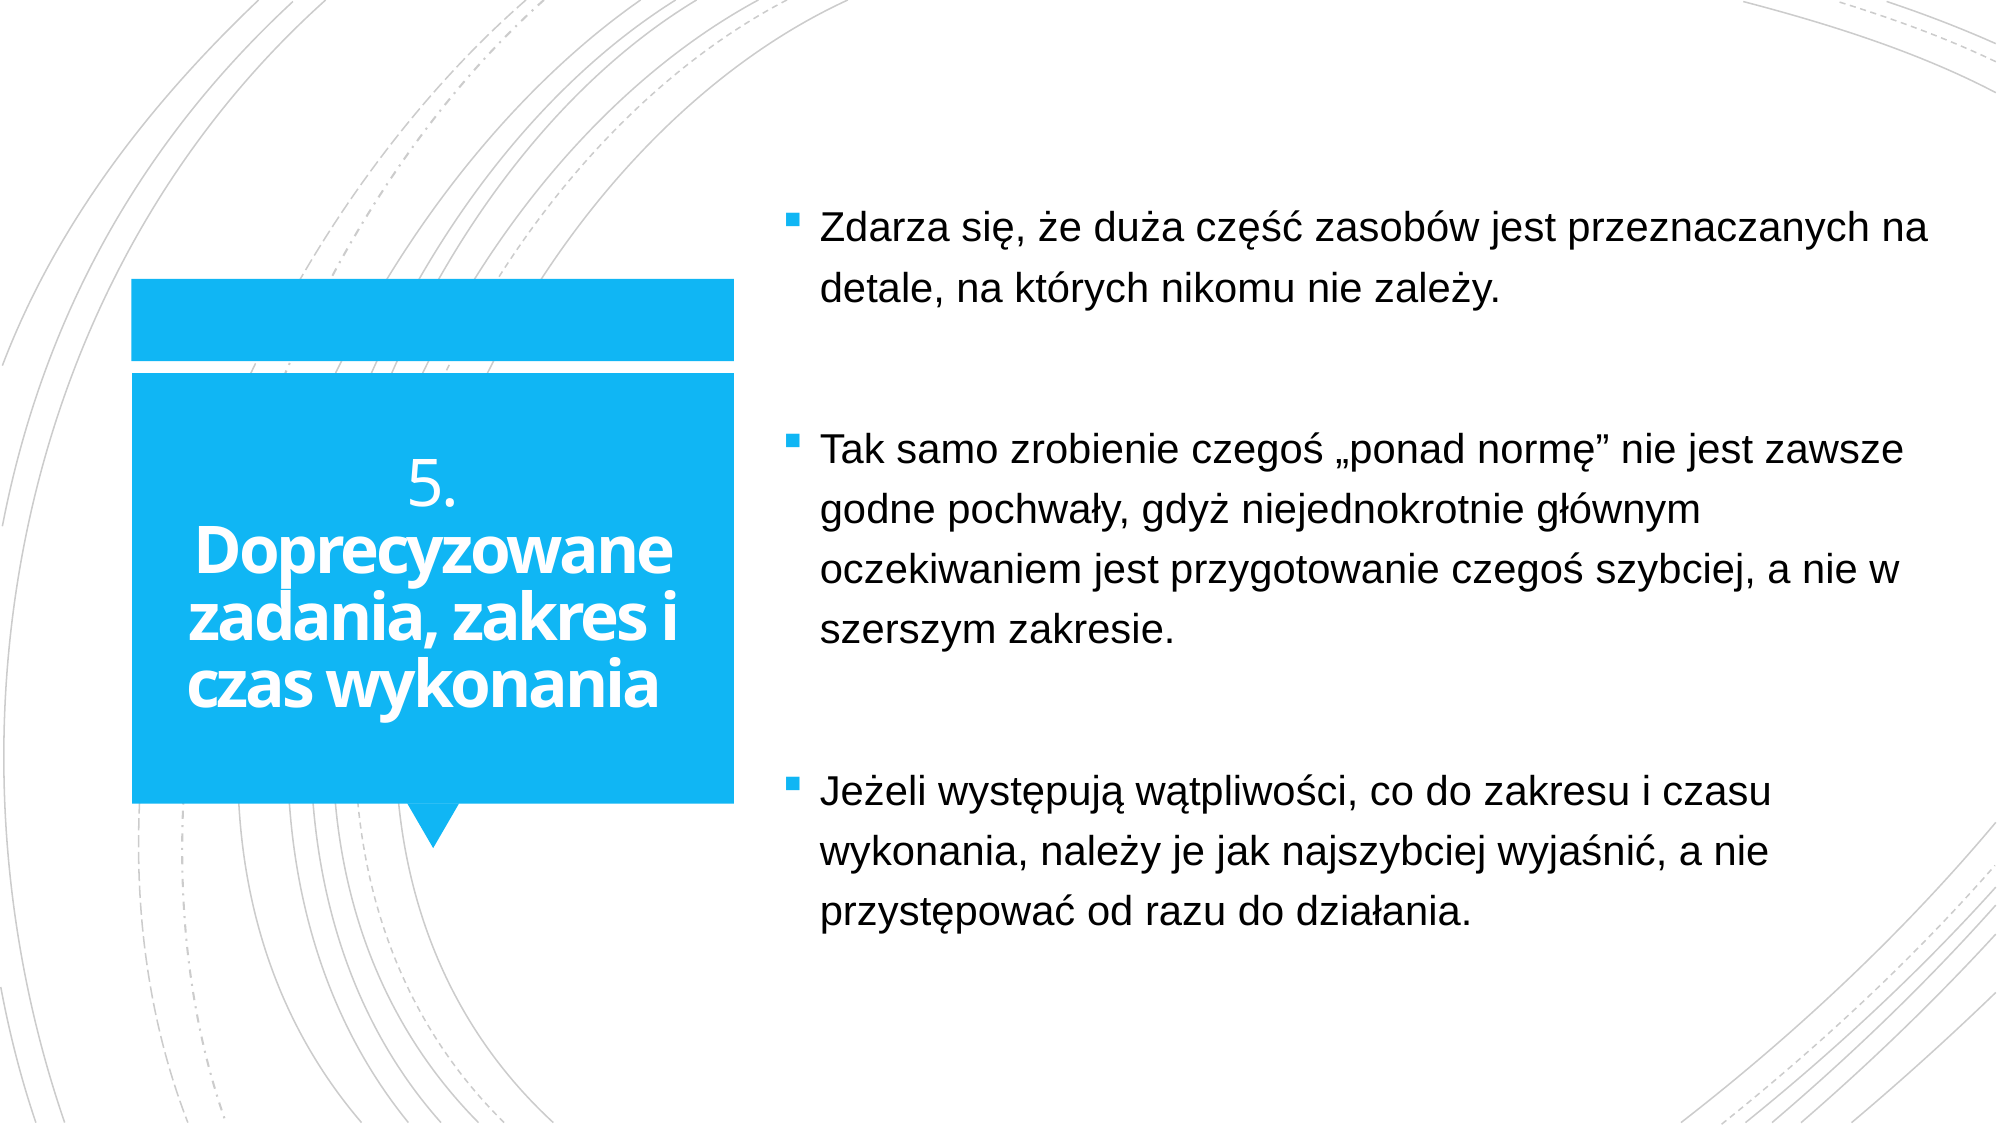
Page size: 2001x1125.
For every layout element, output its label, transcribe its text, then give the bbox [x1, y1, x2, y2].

list Zdarza się, że duża część zasobów jest przeznaczanych na detale, na których nikomu nie zależy. Tak samo zrobienie czegoś „ponad normę” nie jest zawsze godne pochwały, gdyż niejednokrotnie głównym oczekiwaniem jest przygotowanie czegoś szybciej, a nie w szerszym zakresie. Jeżeli występują wątpliwości, co do zakresu i czasu wykonania, należy je jak najszybciej wyjaśnić, a nie przystępować od razu do działania. [767, 131, 1976, 993]
title 5. Doprecyzowane zadania, zakres i czas wykonania [145, 385, 720, 789]
